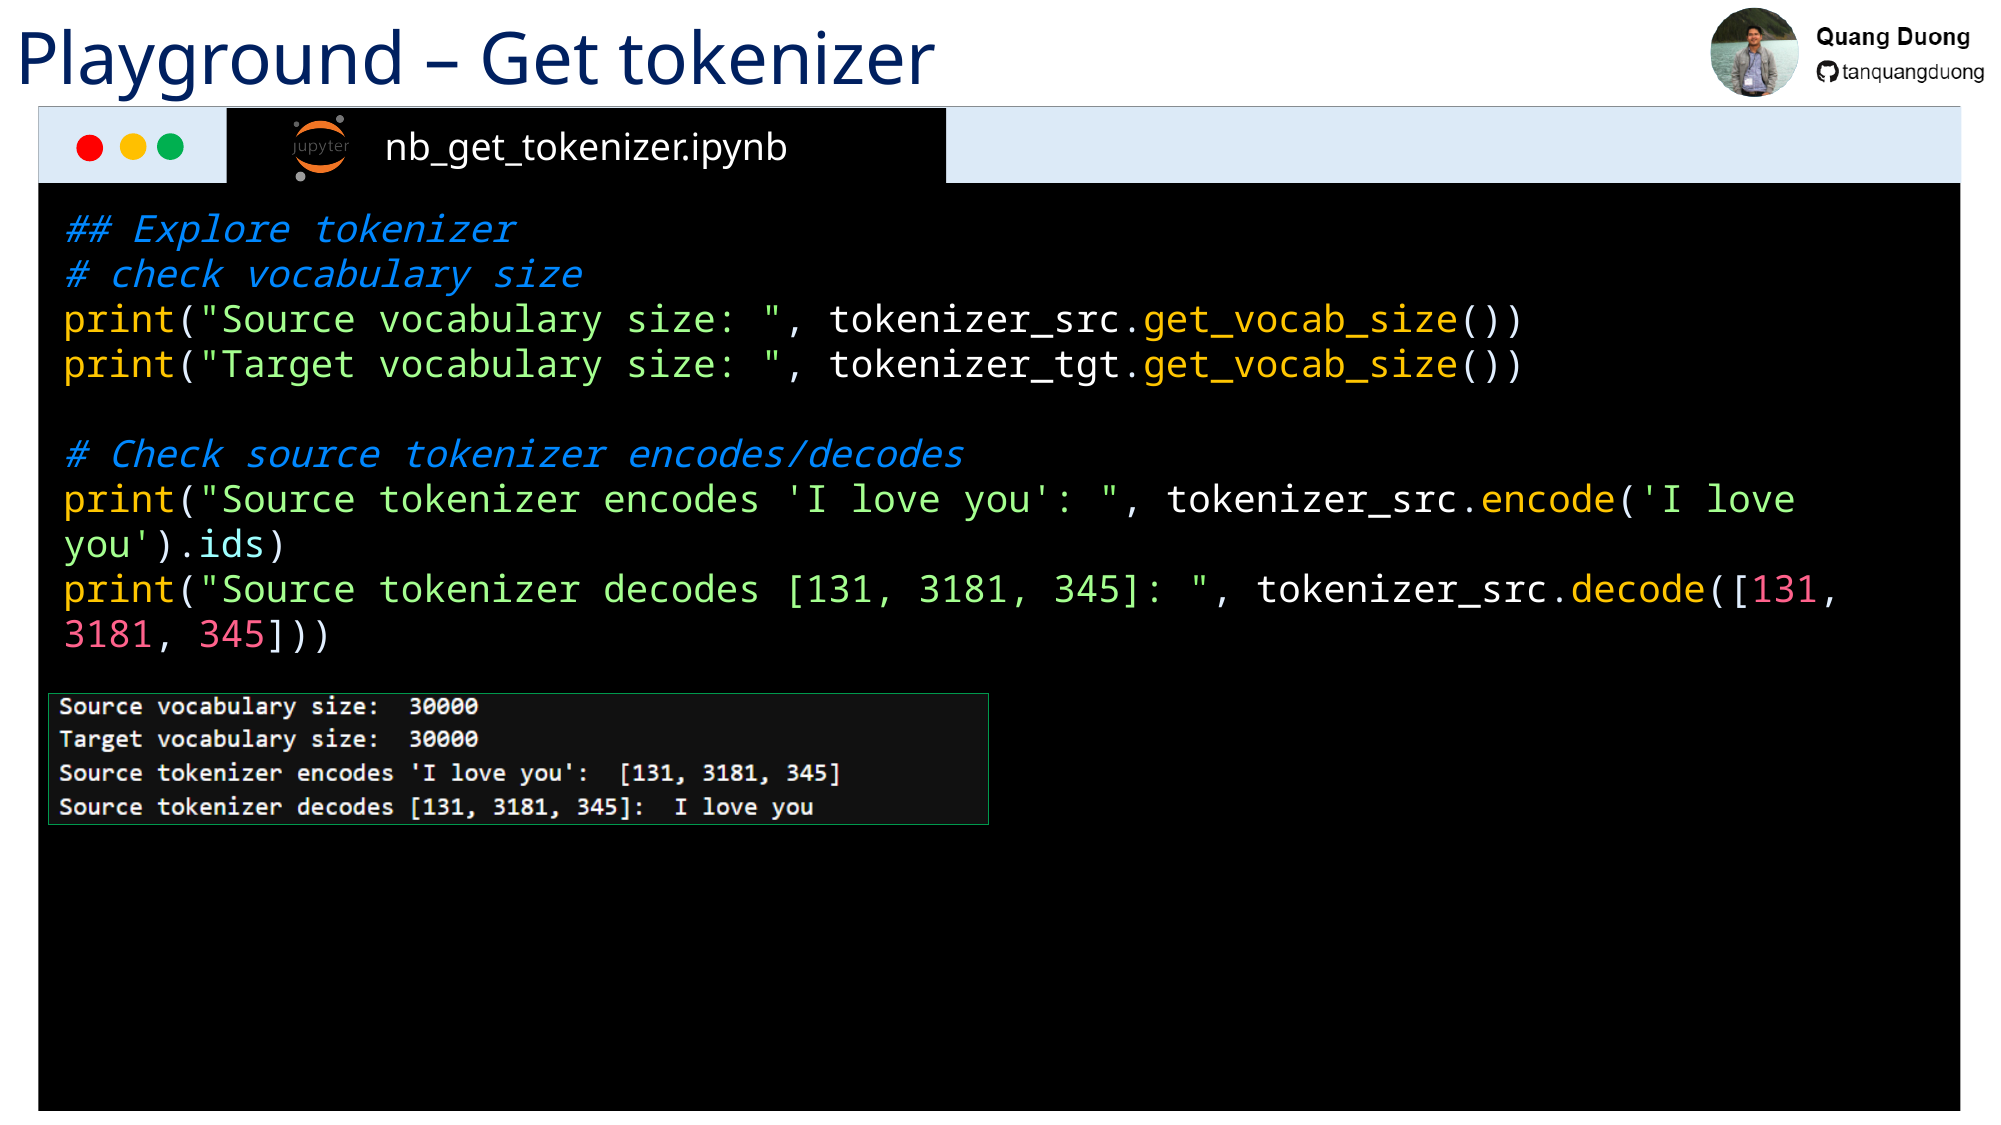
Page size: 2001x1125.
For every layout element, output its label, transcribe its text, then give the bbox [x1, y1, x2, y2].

text_box Playground – Get tokenizer [0, 13, 1233, 108]
text_box [37, 185, 1962, 1112]
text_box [75, 132, 185, 162]
text_box ## Explore tokenizer # check vocabulary size print("Source vocabulary size: ", tokenizer_src.get_vocab_size()) print("Target vocabulary size: ", tokenizer_tgt.get_vocab_size()) # Check source tokenizer encodes/decodes print("Source tokenizer encodes 'I love you': ", tokenizer_src.encode('I love you').ids) print("Source tokenizer decodes [131, 3181, 345]: ", tokenizer_src.decode([131, 3181, 345])) [48, 197, 1946, 663]
text_box [37, 105, 1963, 185]
text_box nb_get_tokenizer.ipynb [225, 106, 948, 185]
picture [1704, 6, 1986, 101]
picture [47, 693, 990, 826]
picture [290, 113, 350, 182]
